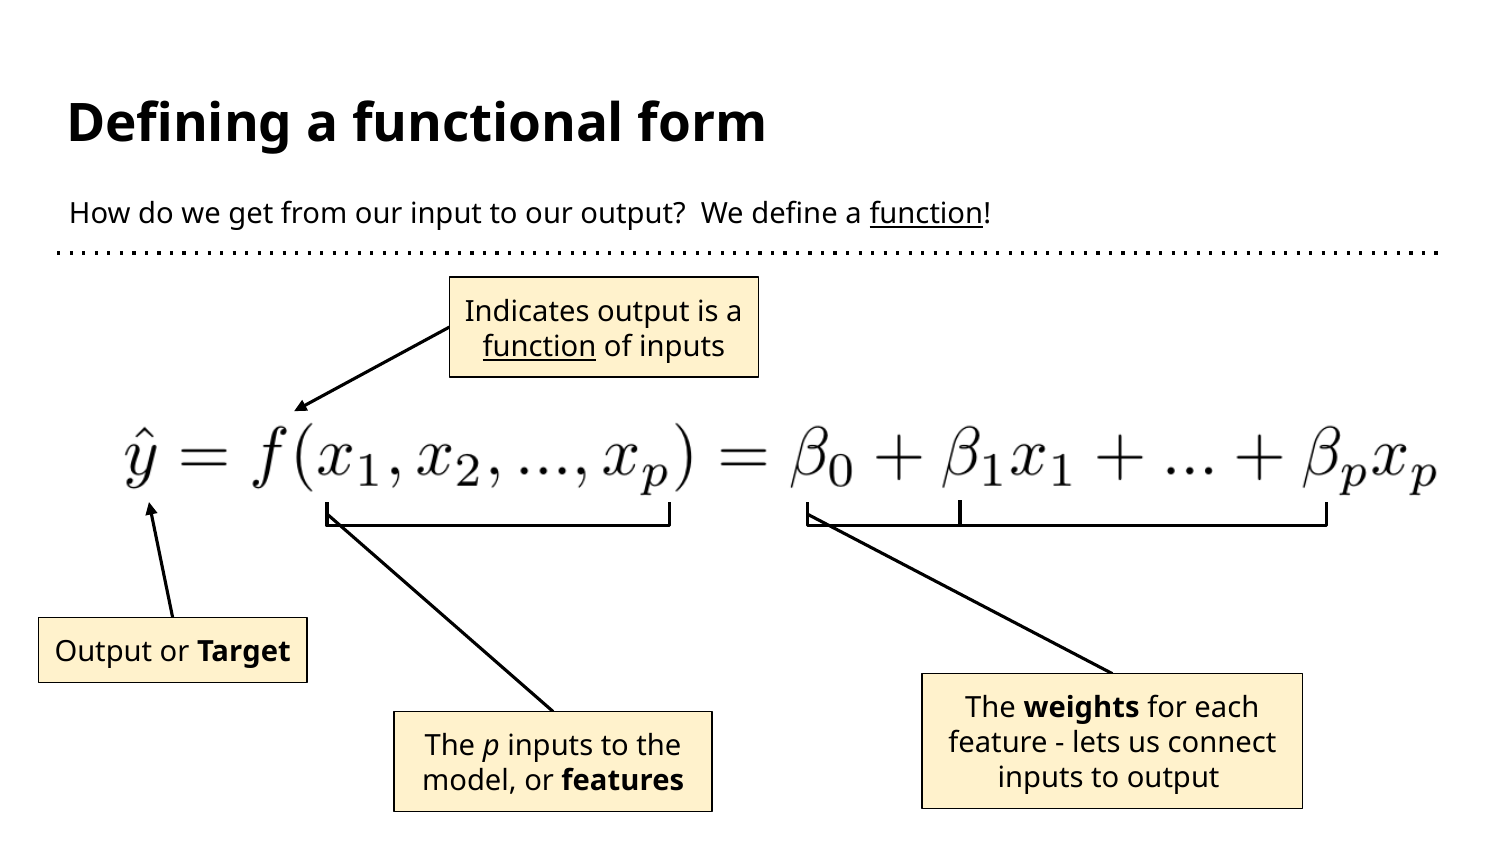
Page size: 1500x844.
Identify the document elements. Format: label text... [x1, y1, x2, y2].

text_box [339, 521, 670, 526]
text_box Indicates output is a function of inputs [449, 277, 759, 378]
picture [111, 411, 1453, 513]
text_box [148, 501, 173, 618]
title Defining a functional form [51, 72, 1449, 167]
text_box [826, 521, 955, 526]
text_box The p inputs to the model, or features [394, 711, 712, 812]
text_box Output or Target [38, 617, 307, 683]
text_box How do we get from our input to our output? We define a function! [53, 174, 1437, 245]
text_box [1066, 525, 1113, 674]
text_box [965, 521, 1327, 526]
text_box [294, 327, 450, 412]
text_box [807, 521, 824, 526]
text_box The weights for each feature - lets us connect inputs to output [922, 673, 1303, 809]
text_box [326, 521, 337, 526]
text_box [497, 525, 554, 712]
